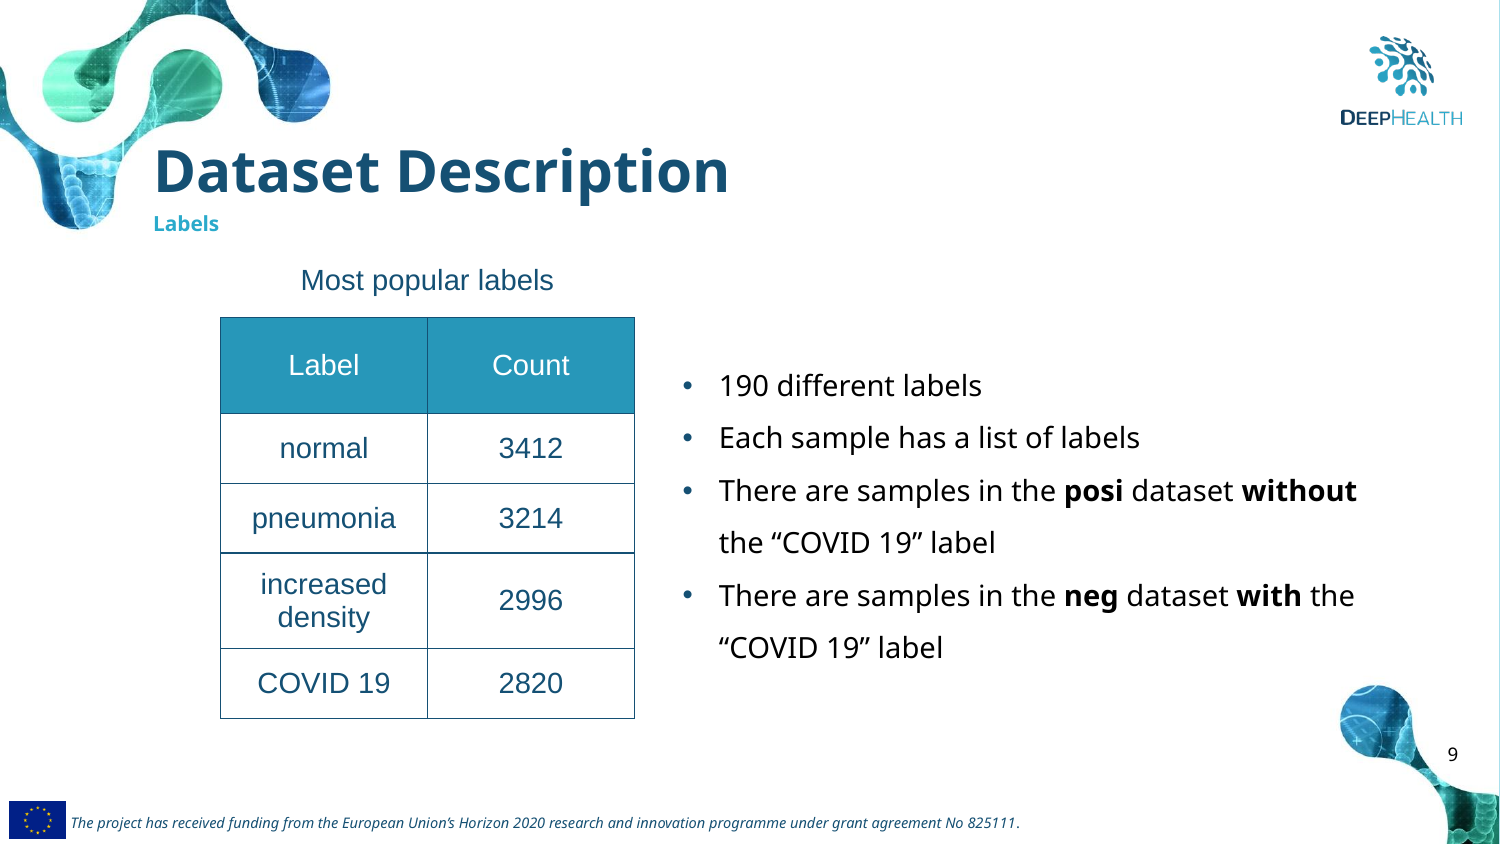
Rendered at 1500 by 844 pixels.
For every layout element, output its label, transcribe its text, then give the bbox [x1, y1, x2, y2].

list Labels [153, 206, 837, 243]
table_cell 2996 [428, 554, 634, 648]
picture [0, 0, 1499, 844]
list 190 different labels Each sample has a list of labels There are samples in the posi dataset without the “COVID 19” label There are samples in the neg dataset with the “COVID 19” label [666, 342, 1423, 708]
list Dataset Description [153, 134, 1060, 206]
text_box Most popular labels [220, 246, 635, 312]
table_cell increased density [221, 554, 427, 648]
table_header Count [428, 318, 634, 413]
table_cell pneumonia [221, 484, 427, 552]
table_header Label [221, 318, 427, 413]
table_cell 2820 [428, 649, 634, 718]
table_cell COVID 19 [221, 649, 427, 718]
table_cell normal [221, 414, 427, 483]
table_cell 3412 [428, 414, 634, 483]
table_cell 3214 [428, 484, 634, 552]
